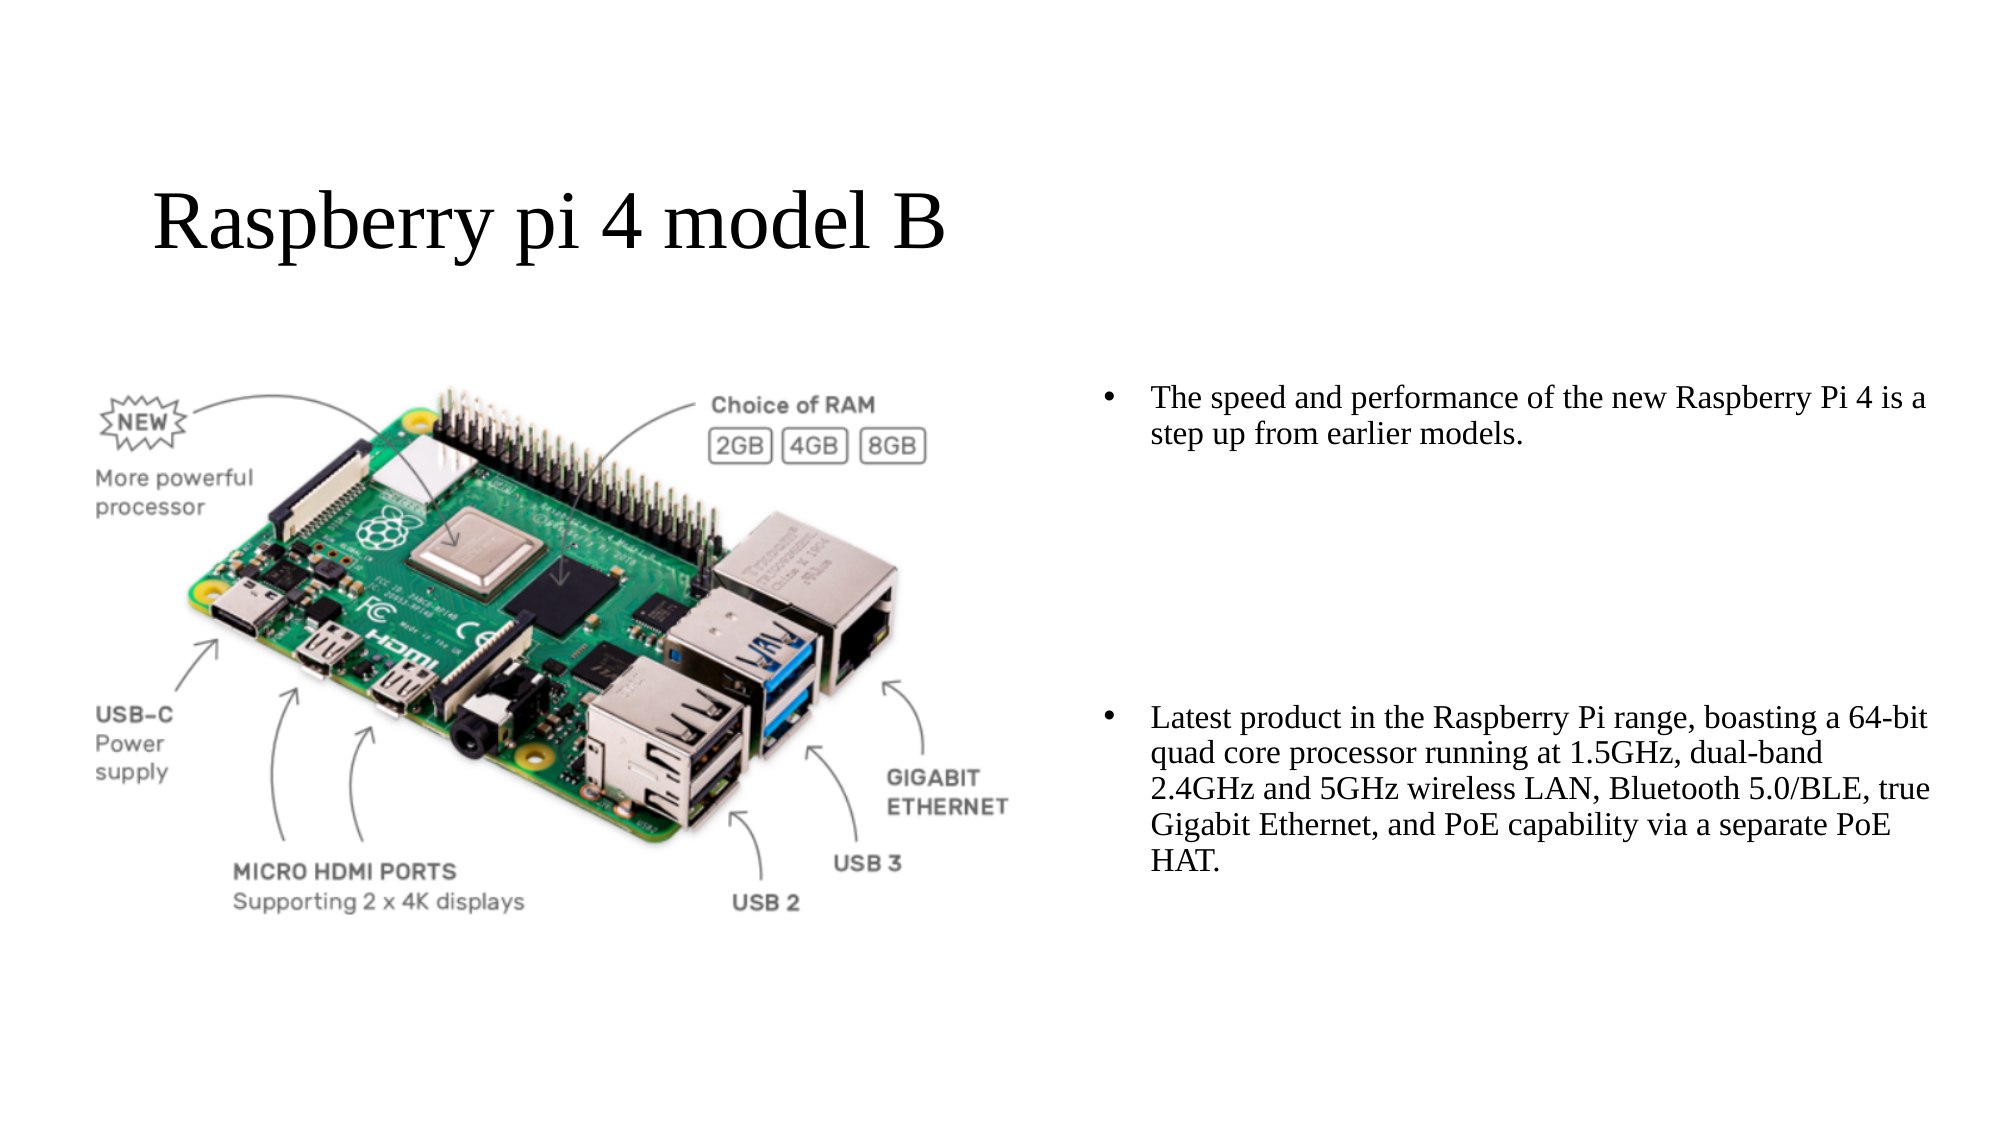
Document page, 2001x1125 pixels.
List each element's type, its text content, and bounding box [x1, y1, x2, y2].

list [65, 356, 1055, 966]
list The speed and performance of the new Raspberry Pi 4 is a step up from earlier models. Latest product in the Raspberry Pi range, boasting a 64-bit quad core processor running at 1.5GHz, dual-band 2.4GHz and 5GHz wireless LAN, Bluetooth 5.0/BLE, true Gigabit Ethernet, and PoE capability via a separate PoE HAT. [1088, 372, 1949, 1036]
title Raspberry pi 4 model B [137, 75, 1532, 275]
